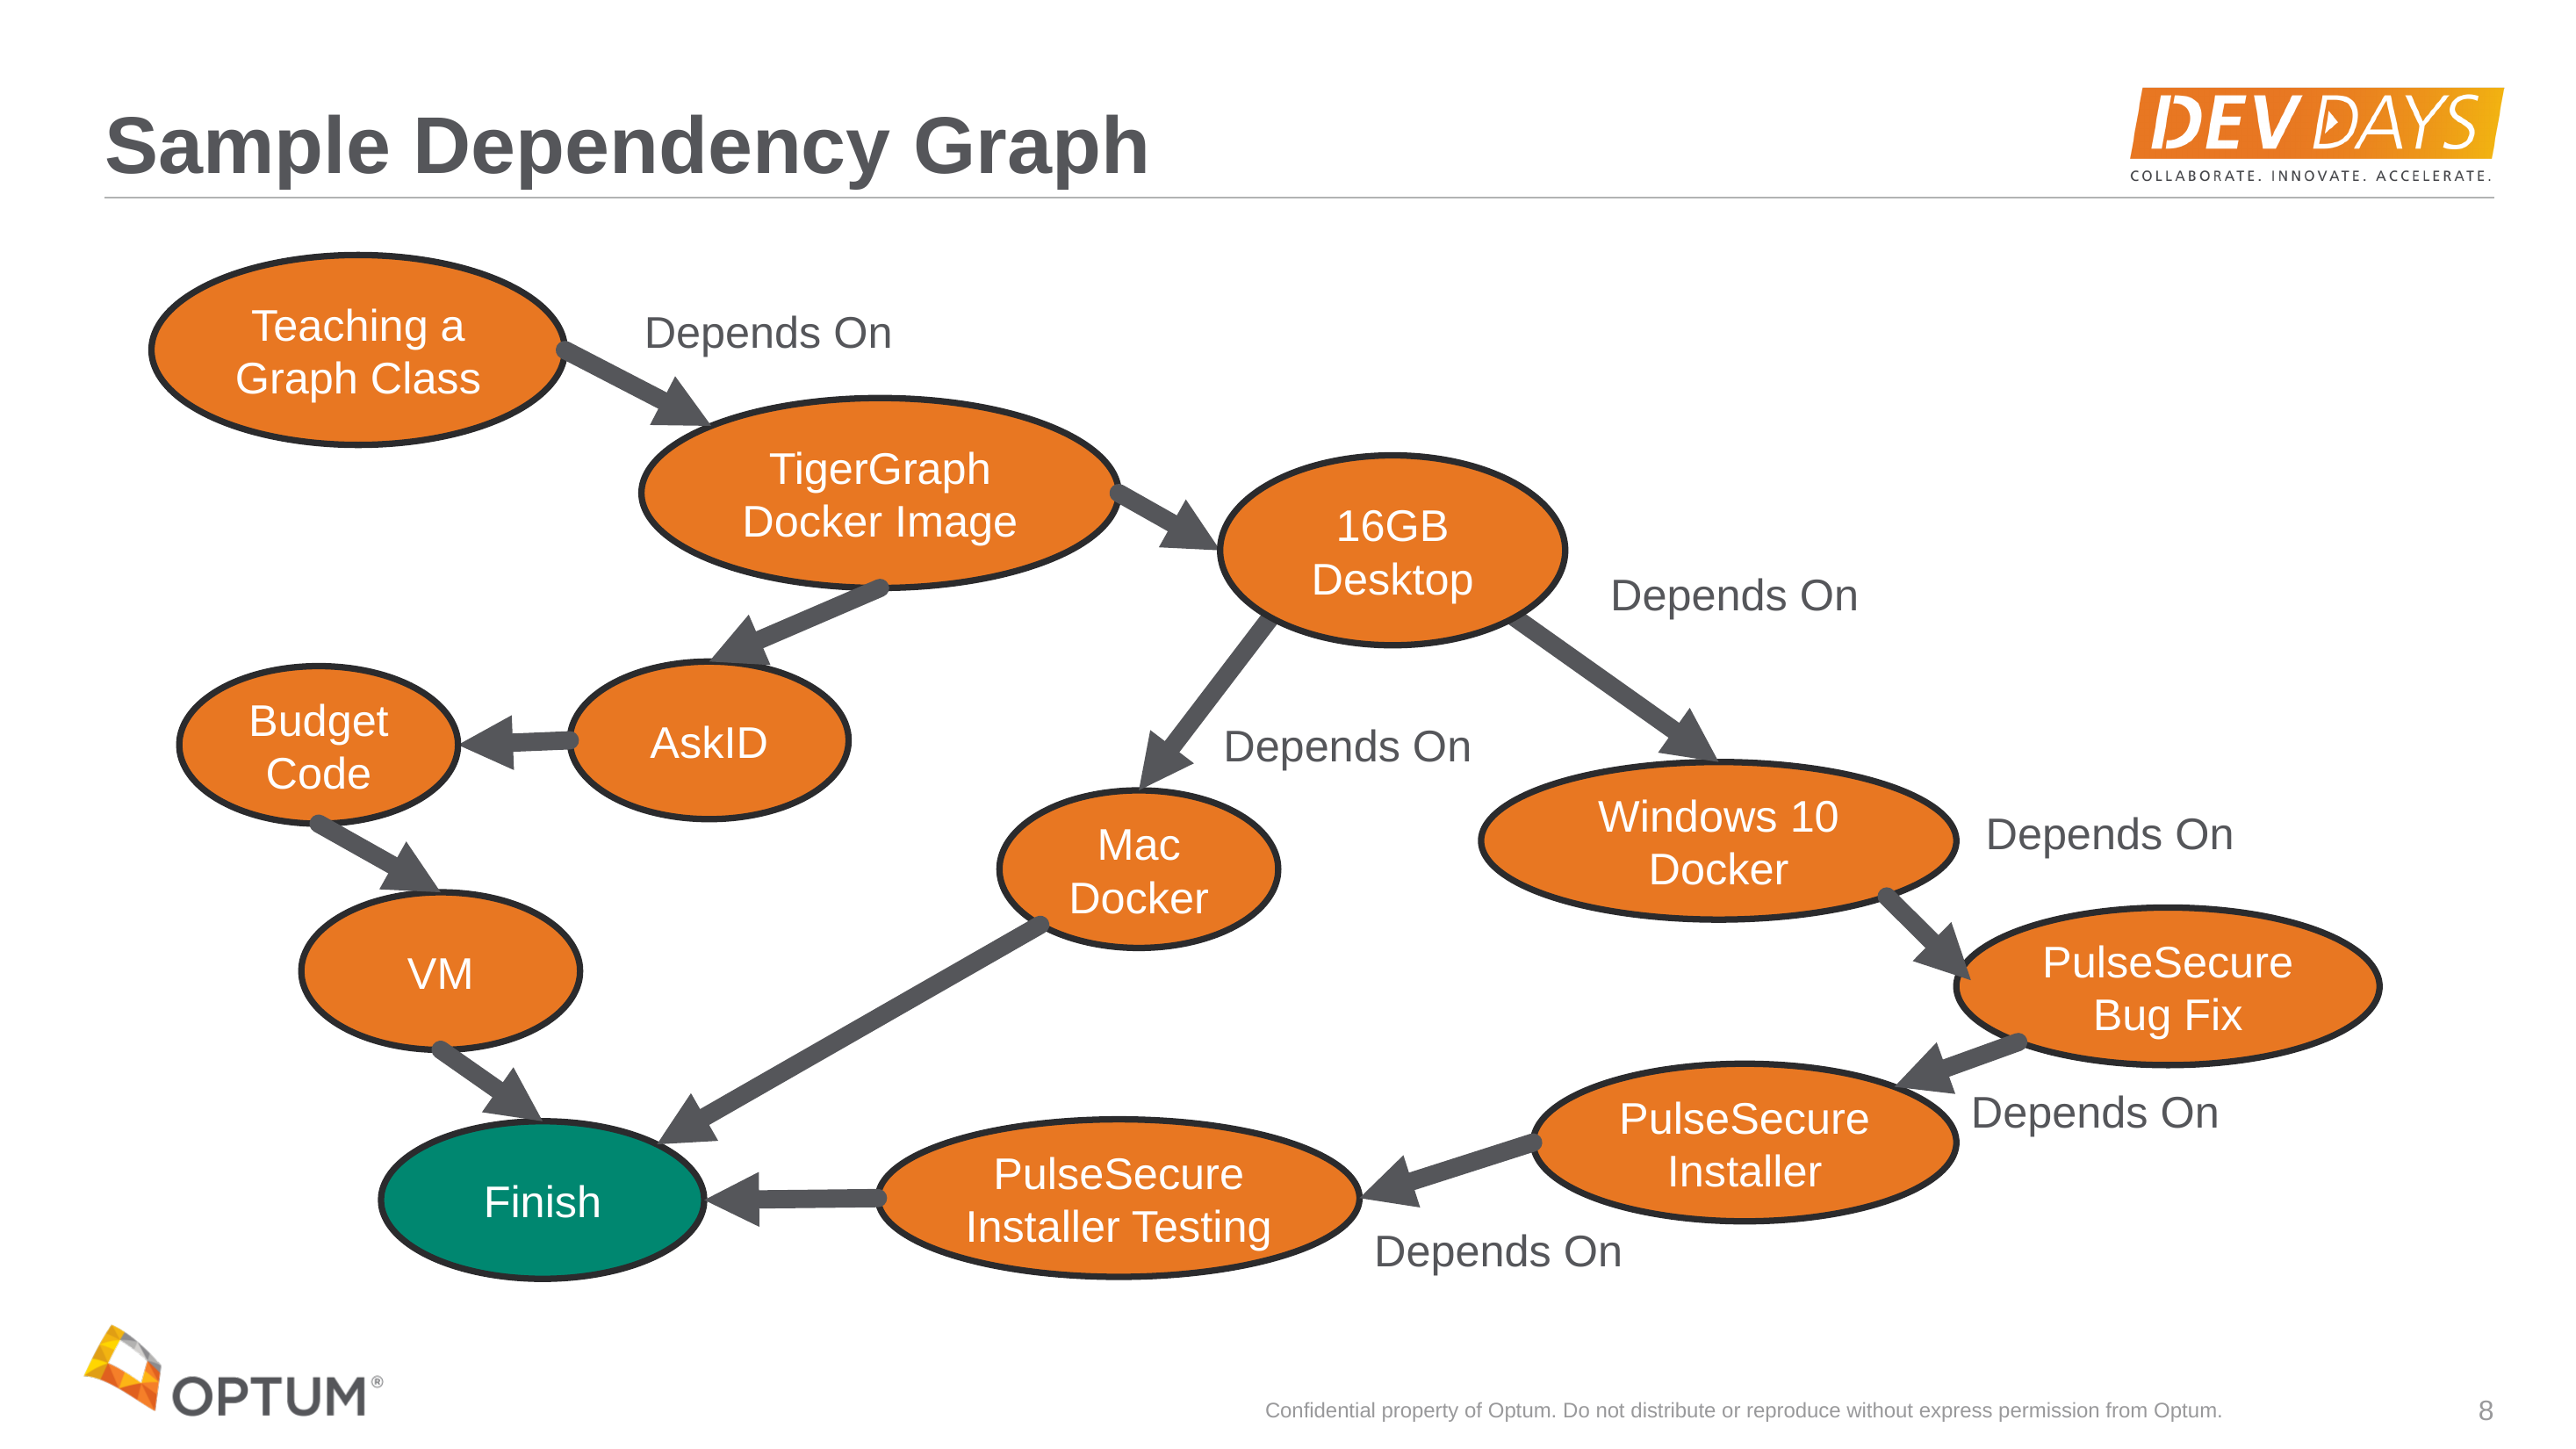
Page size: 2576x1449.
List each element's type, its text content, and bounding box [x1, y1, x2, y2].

text_box PulseSecure Bug Fix [1955, 906, 2381, 1066]
text_box PulseSecure Installer [1533, 1063, 1958, 1222]
title Sample Dependency Graph [104, 83, 2495, 191]
text_box Depends On [1271, 711, 1486, 778]
text_box AskID [570, 660, 850, 820]
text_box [1886, 896, 1971, 981]
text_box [1119, 493, 1220, 551]
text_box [709, 588, 881, 662]
text_box Teaching a Graph Class [150, 254, 565, 446]
text_box Finish [379, 1120, 706, 1280]
text_box VM [300, 891, 581, 1051]
text_box Depends On [1597, 559, 1873, 626]
text_box Windows 10 Docker [1479, 761, 1958, 921]
slide_number 8 [2379, 1370, 2494, 1448]
text_box Depends On [1361, 1215, 1637, 1282]
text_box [457, 739, 570, 746]
text_box Depends On [1972, 798, 2248, 865]
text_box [565, 350, 712, 426]
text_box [318, 823, 441, 893]
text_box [440, 1049, 543, 1121]
text_box Depends On [1958, 1077, 2233, 1143]
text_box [1359, 1142, 1534, 1199]
text_box Mac Docker [998, 789, 1279, 949]
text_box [1894, 1042, 2018, 1087]
text_box TigerGraph Docker Image [640, 397, 1119, 589]
footer Confidential property of Optum. Do not distribute or reproduce without express permission from Optum. [1119, 1370, 2371, 1448]
text_box Depends On [631, 297, 906, 364]
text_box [1515, 617, 1719, 762]
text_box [657, 925, 1040, 1145]
picture [83, 1323, 385, 1417]
text_box PulseSecure Installer Testing [878, 1118, 1361, 1279]
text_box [1138, 617, 1271, 790]
text_box Budget Code [178, 665, 459, 825]
text_box 16GB Desktop [1219, 454, 1566, 646]
